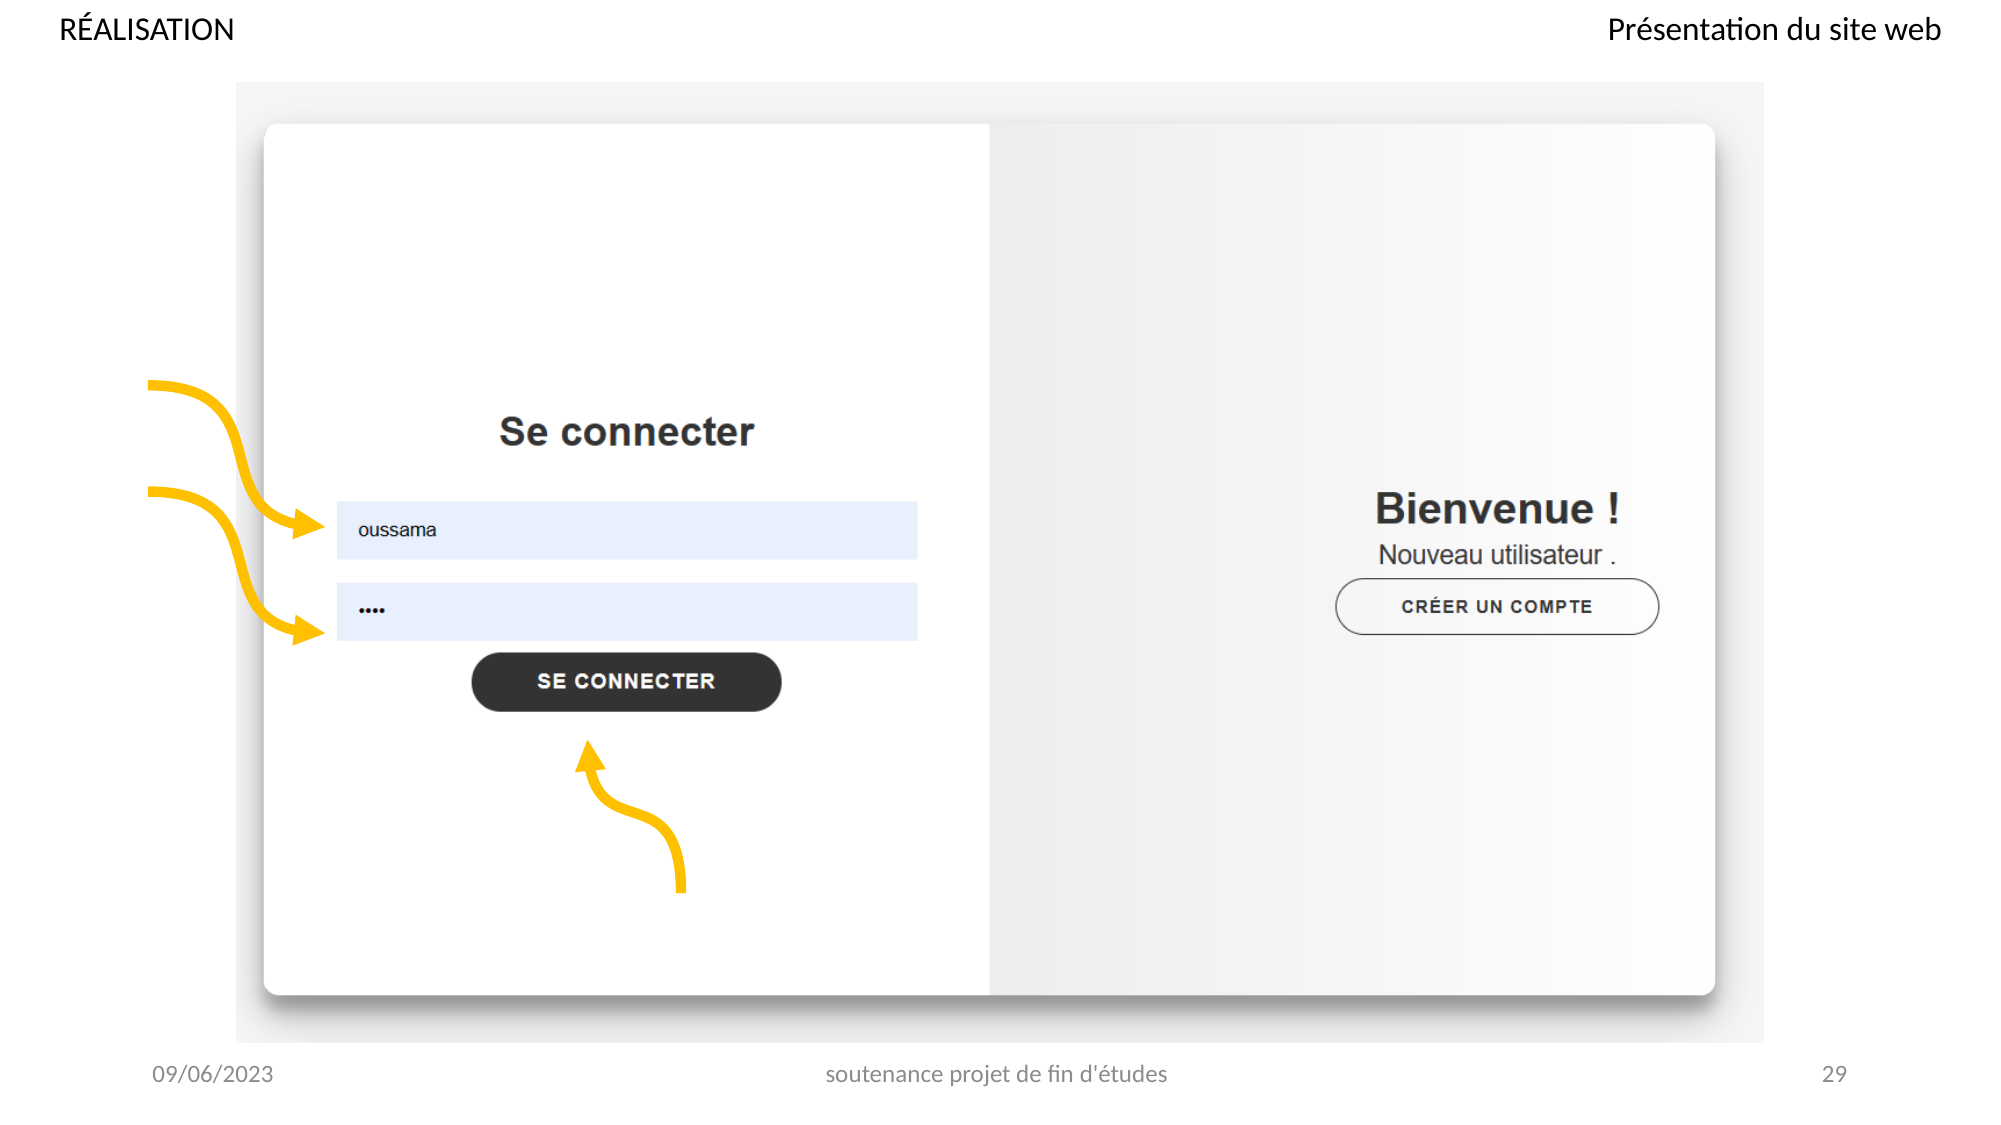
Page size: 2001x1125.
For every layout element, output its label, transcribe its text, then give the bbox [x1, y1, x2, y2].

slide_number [137, 1042, 588, 1103]
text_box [557, 769, 711, 864]
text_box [147, 491, 326, 634]
footer soutenance projet de fin d'études [662, 1043, 1338, 1103]
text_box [147, 385, 326, 491]
text_box Présentation du site web [1553, 0, 2000, 55]
text_box RÉALISATION [0, 0, 295, 55]
picture [236, 82, 1764, 1043]
slide_number 29 [1412, 1042, 1863, 1103]
